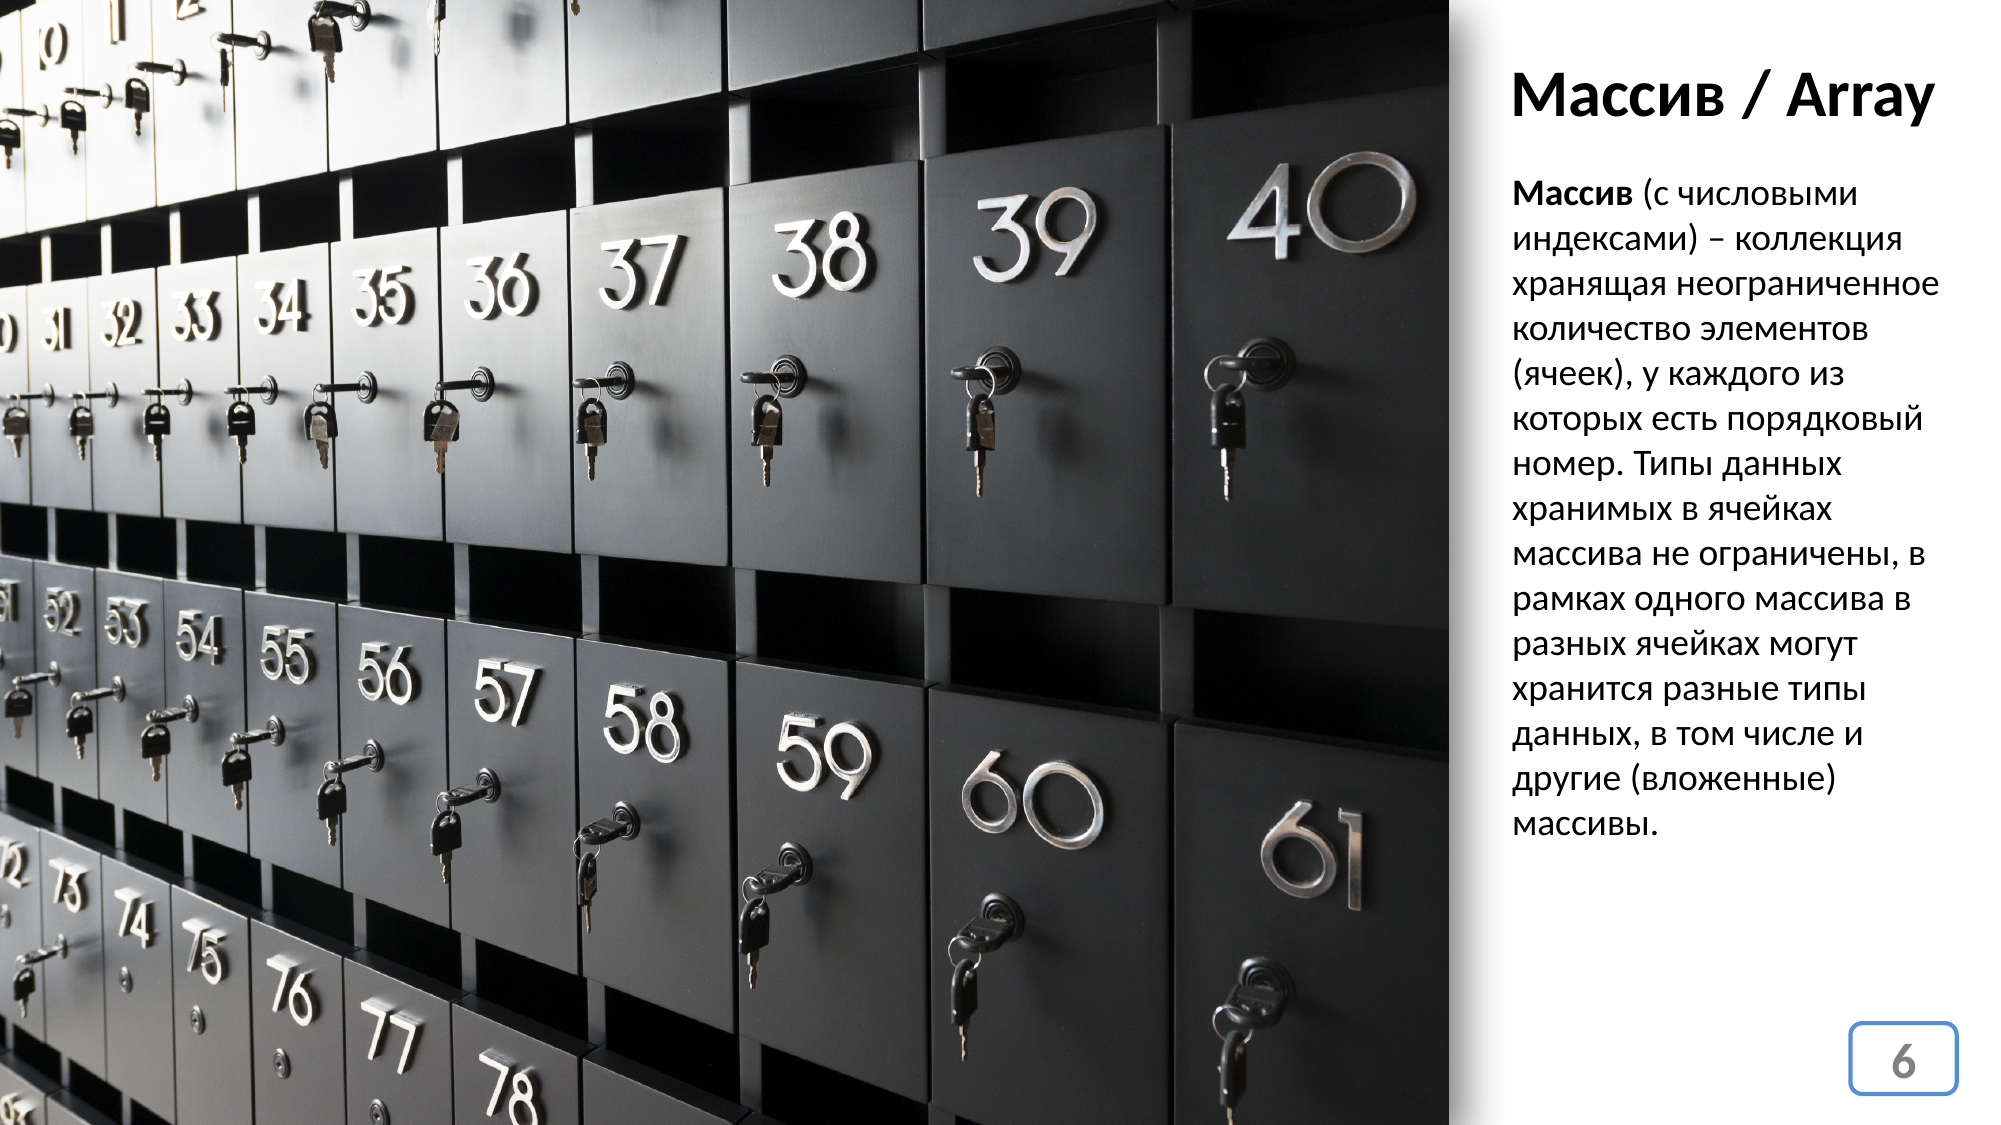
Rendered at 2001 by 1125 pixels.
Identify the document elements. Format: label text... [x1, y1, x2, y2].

text_box Массив (с числовыми индексами) – коллекция хранящая неограниченное количество элементов (ячеек), у каждого из которых есть порядковый номер. Типы данных хранимых в ячейках массива не ограничены, в рамках одного массива в разных ячейках могут хранится разные типы данных, в том числе и другие (вложенные) массивы. [1497, 160, 1957, 851]
picture [0, 0, 1450, 1125]
text_box 6 [1848, 1021, 1959, 1097]
text_box Массив / Array [1495, 42, 1951, 138]
